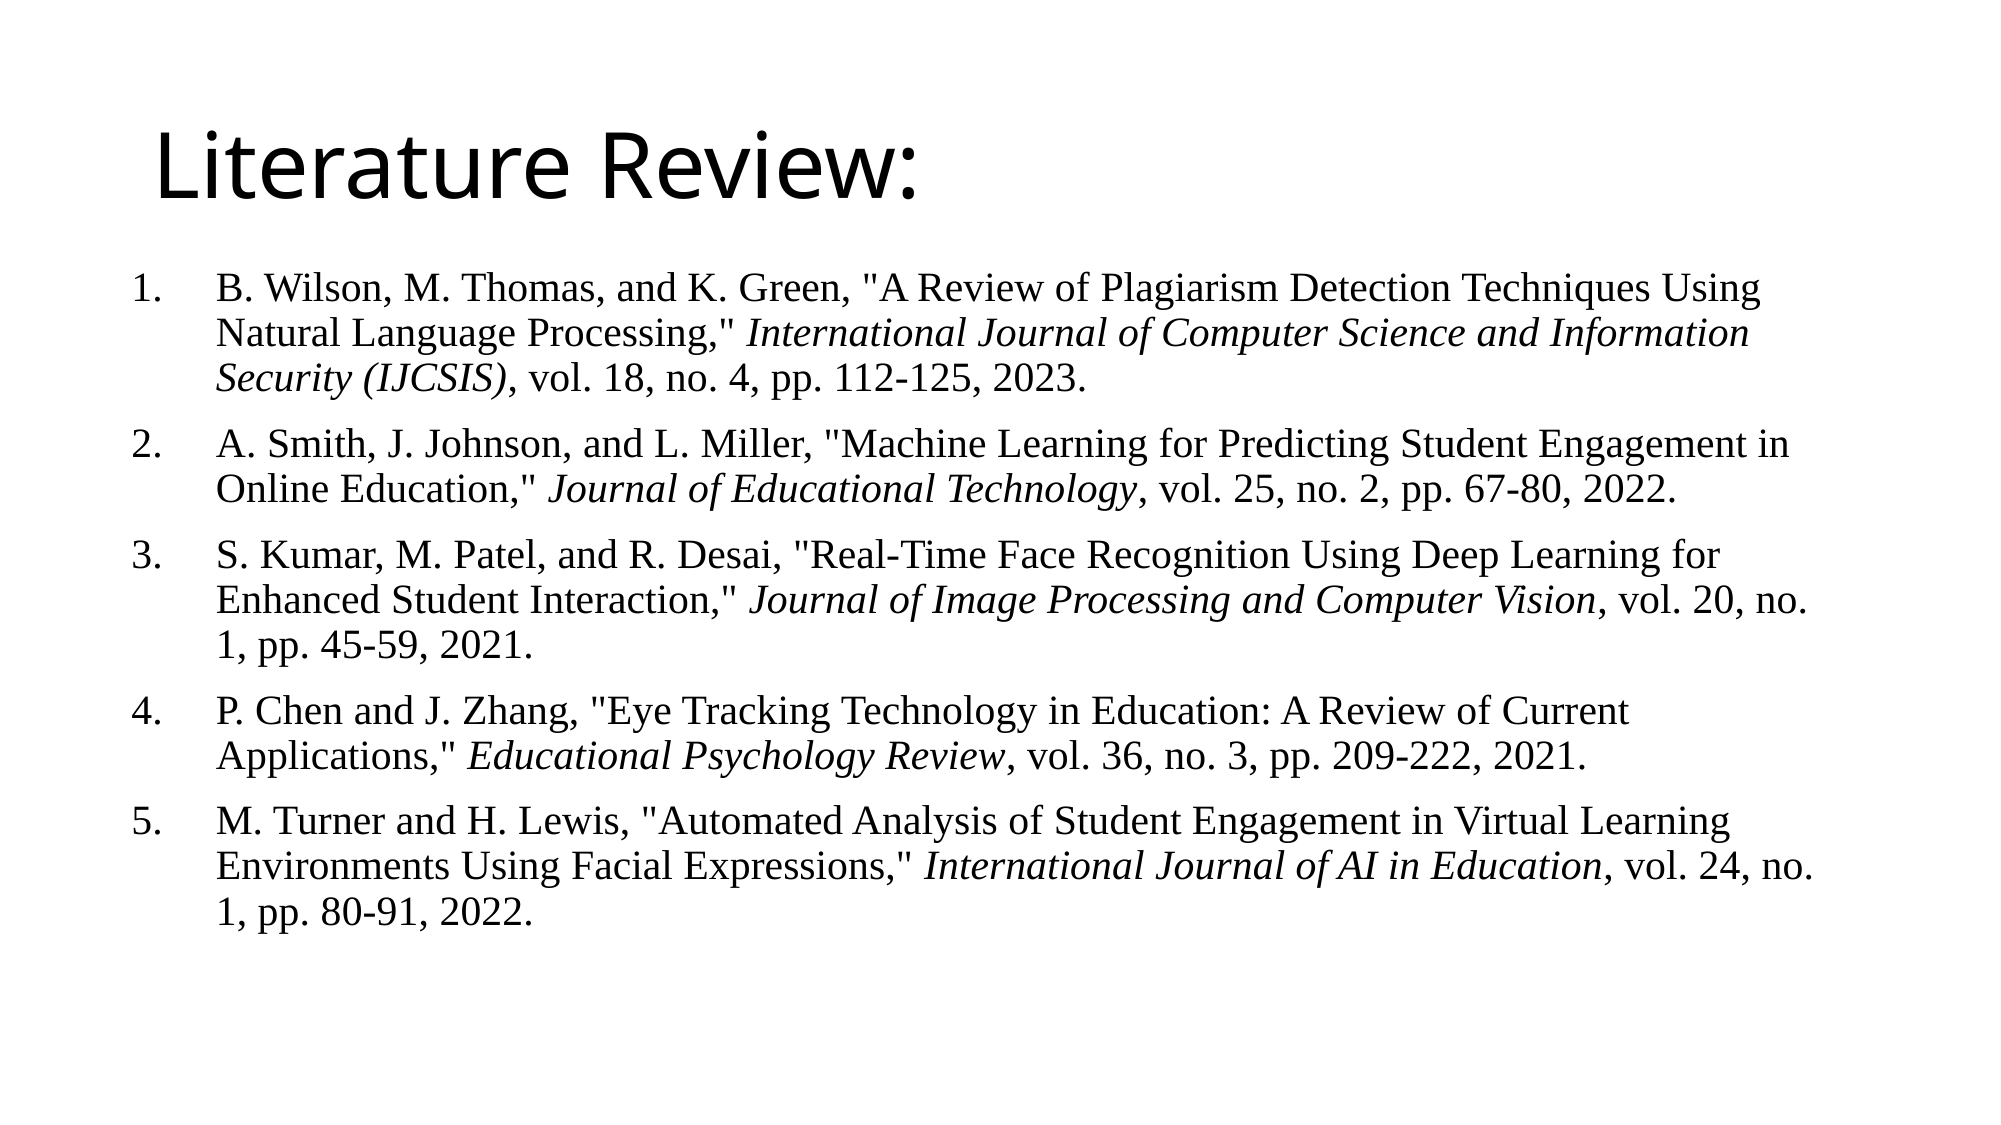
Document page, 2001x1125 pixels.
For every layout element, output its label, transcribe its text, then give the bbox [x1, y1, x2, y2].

title Literature Review: [137, 59, 1863, 278]
list B. Wilson, M. Thomas, and K. Green, "A Review of Plagiarism Detection Techniques Using Natural Language Processing," International Journal of Computer Science and Information Security (IJCSIS), vol. 18, no. 4, pp. 112-125, 2023. A. Smith, J. Johnson, and L. Miller, "Machine Learning for Predicting Student Engagement in Online Education," Journal of Educational Technology, vol. 25, no. 2, pp. 67-80, 2022. S. Kumar, M. Patel, and R. Desai, "Real-Time Face Recognition Using Deep Learning for Enhanced Student Interaction," Journal of Image Processing and Computer Vision, vol. 20, no. 1, pp. 45-59, 2021. P. Chen and J. Zhang, "Eye Tracking Technology in Education: A Review of Current Applications," Educational Psychology Review, vol. 36, no. 3, pp. 209-222, 2021. M. Turner and H. Lewis, "Automated Analysis of Student Engagement in Virtual Learning Environments Using Facial Expressions," International Journal of AI in Education, vol. 24, no. 1, pp. 80-91, 2022. [116, 257, 1842, 972]
